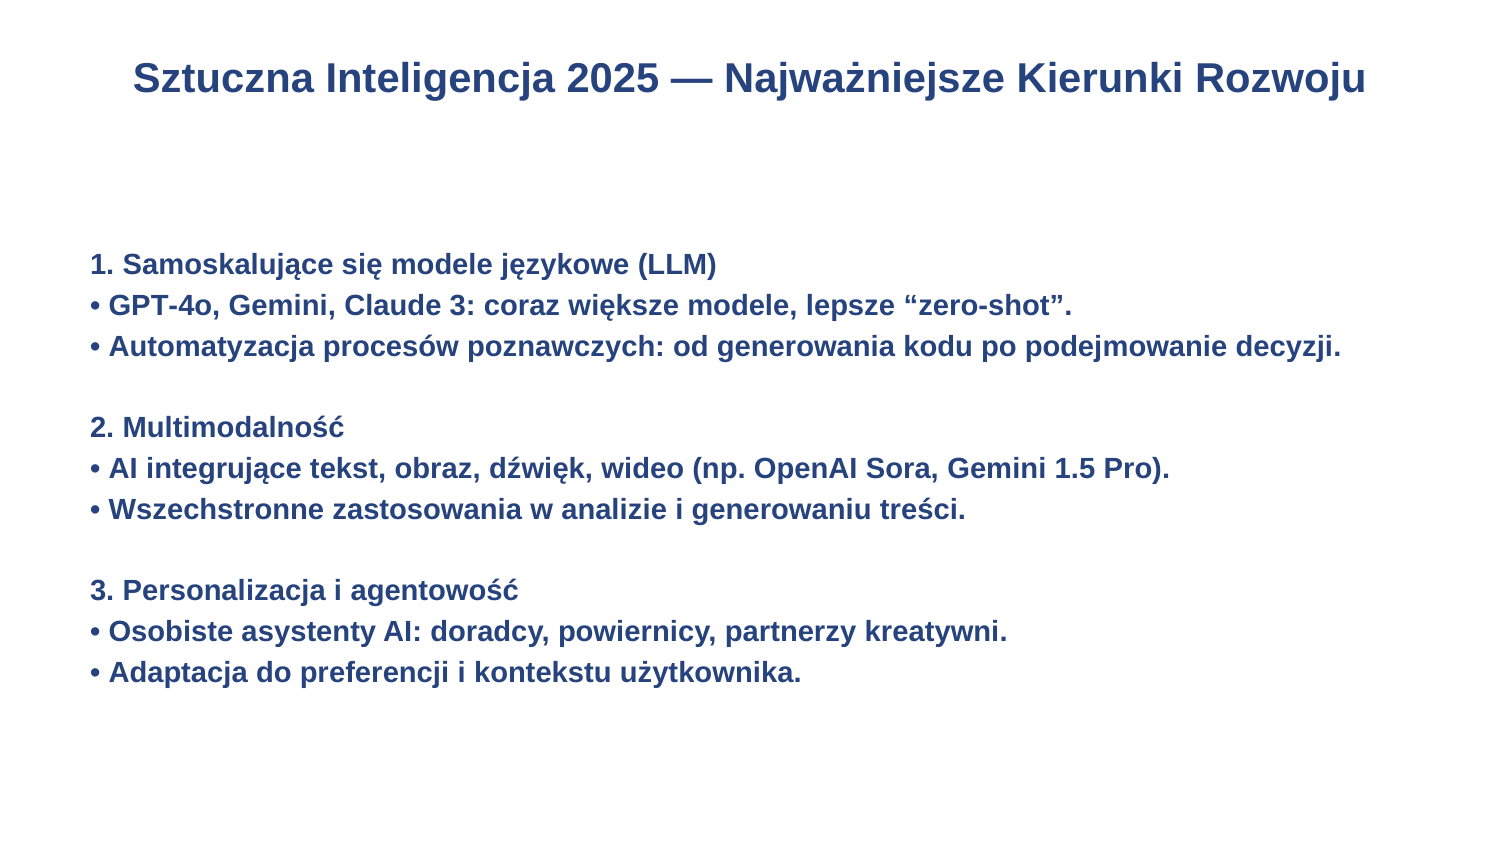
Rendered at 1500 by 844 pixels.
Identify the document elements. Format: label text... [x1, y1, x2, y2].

title Sztuczna Inteligencja 2025 — Najważniejsze Kierunki Rozwoju [75, 33, 1425, 108]
list 1. Samoskalujące się modele językowe (LLM) • GPT‑4o, Gemini, Claude 3: coraz większe modele, lepsze “zero‑shot”. • Automatyzacja procesów poznawczych: od generowania kodu po podejmowanie decyzji. 2. Multimodalność • AI integrujące tekst, obraz, dźwięk, wideo (np. OpenAI Sora, Gemini 1.5 Pro). • Wszechstronne zastosowania w analizie i generowaniu treści. 3. Personalizacja i agentowość • Osobiste asystenty AI: doradcy, powiernicy, partnerzy kreatywni. • Adaptacja do preferencji i kontekstu użytkownika. [75, 196, 1425, 754]
